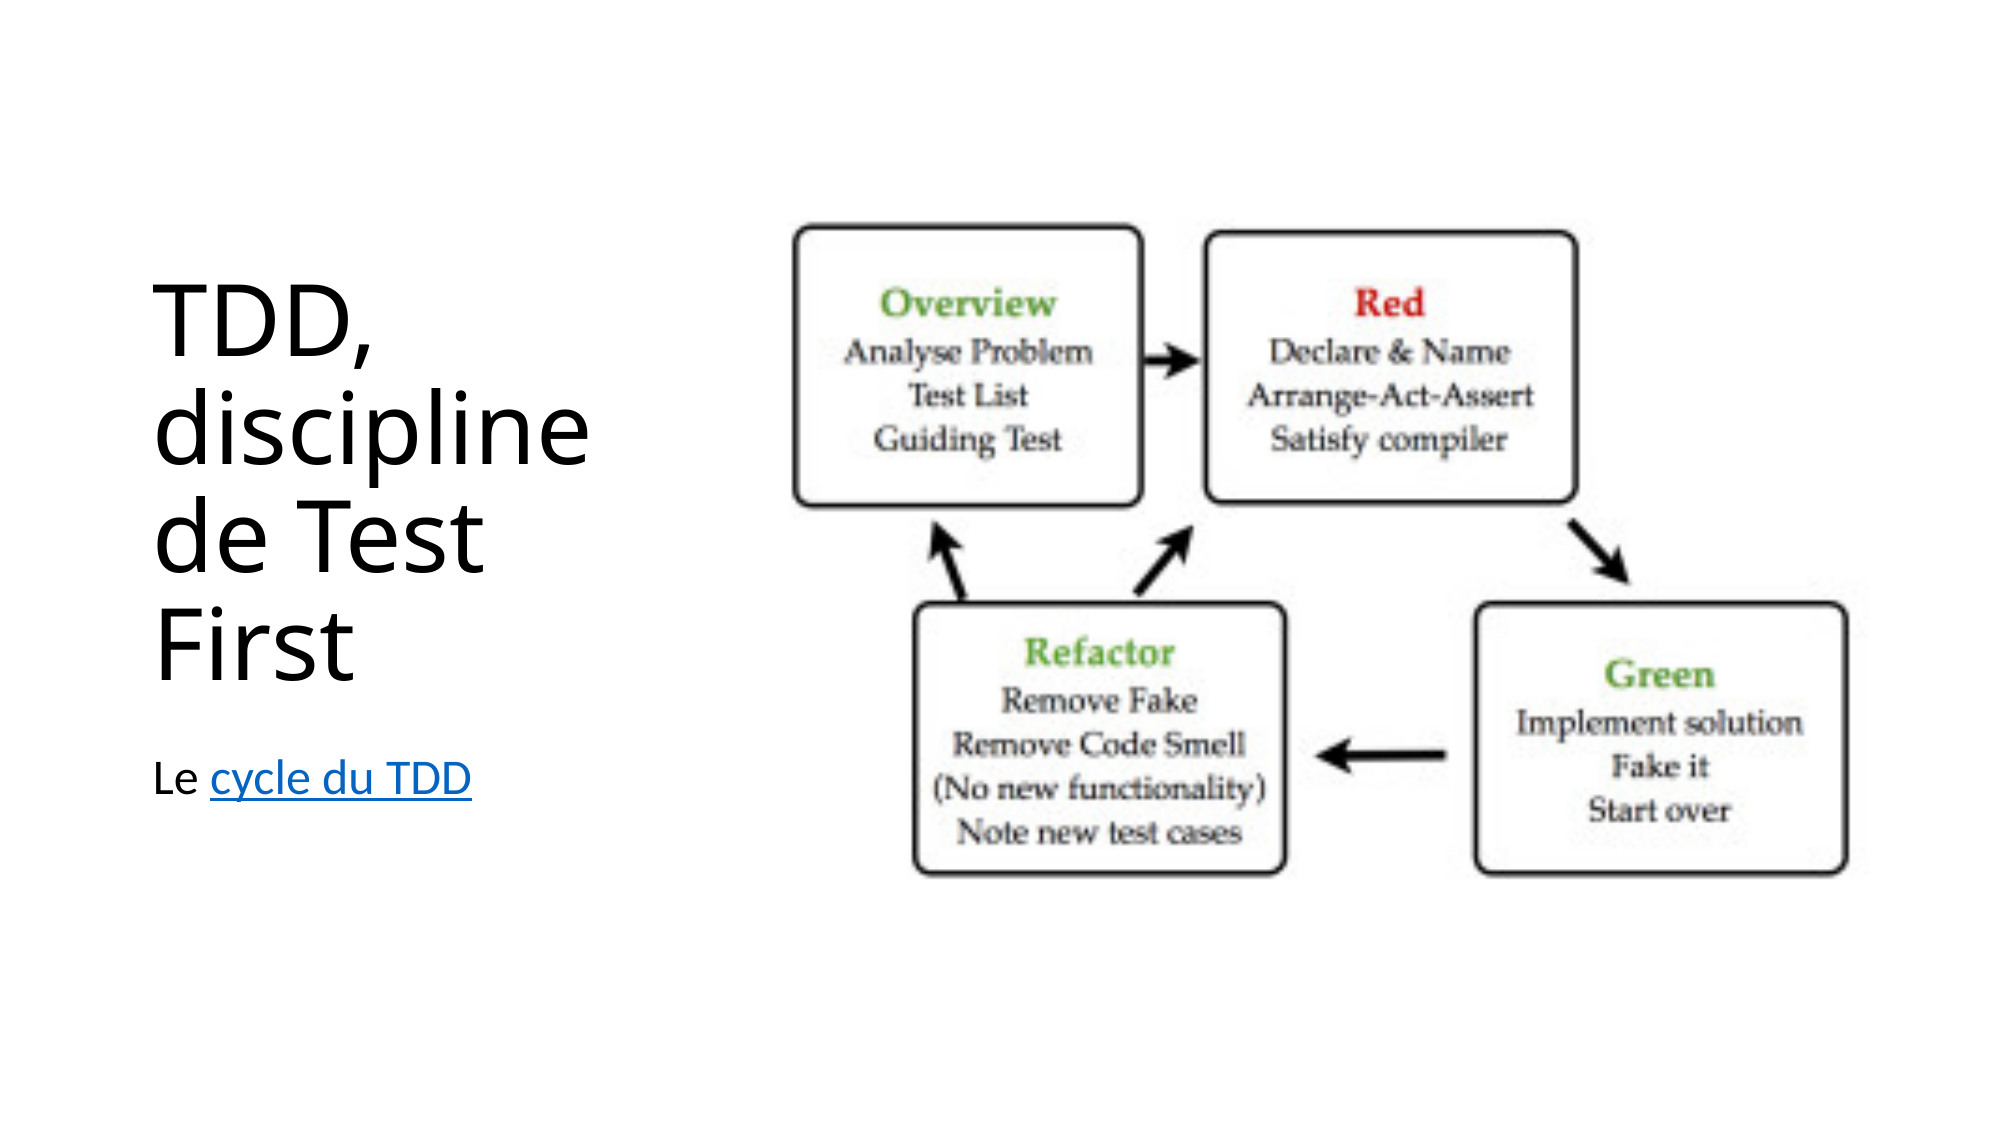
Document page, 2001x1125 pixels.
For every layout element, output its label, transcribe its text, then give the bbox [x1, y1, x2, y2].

picture [760, 130, 1884, 974]
title TDD, discipline de Test First [138, 95, 690, 710]
text_box Le cycle du TDD [137, 743, 690, 1009]
